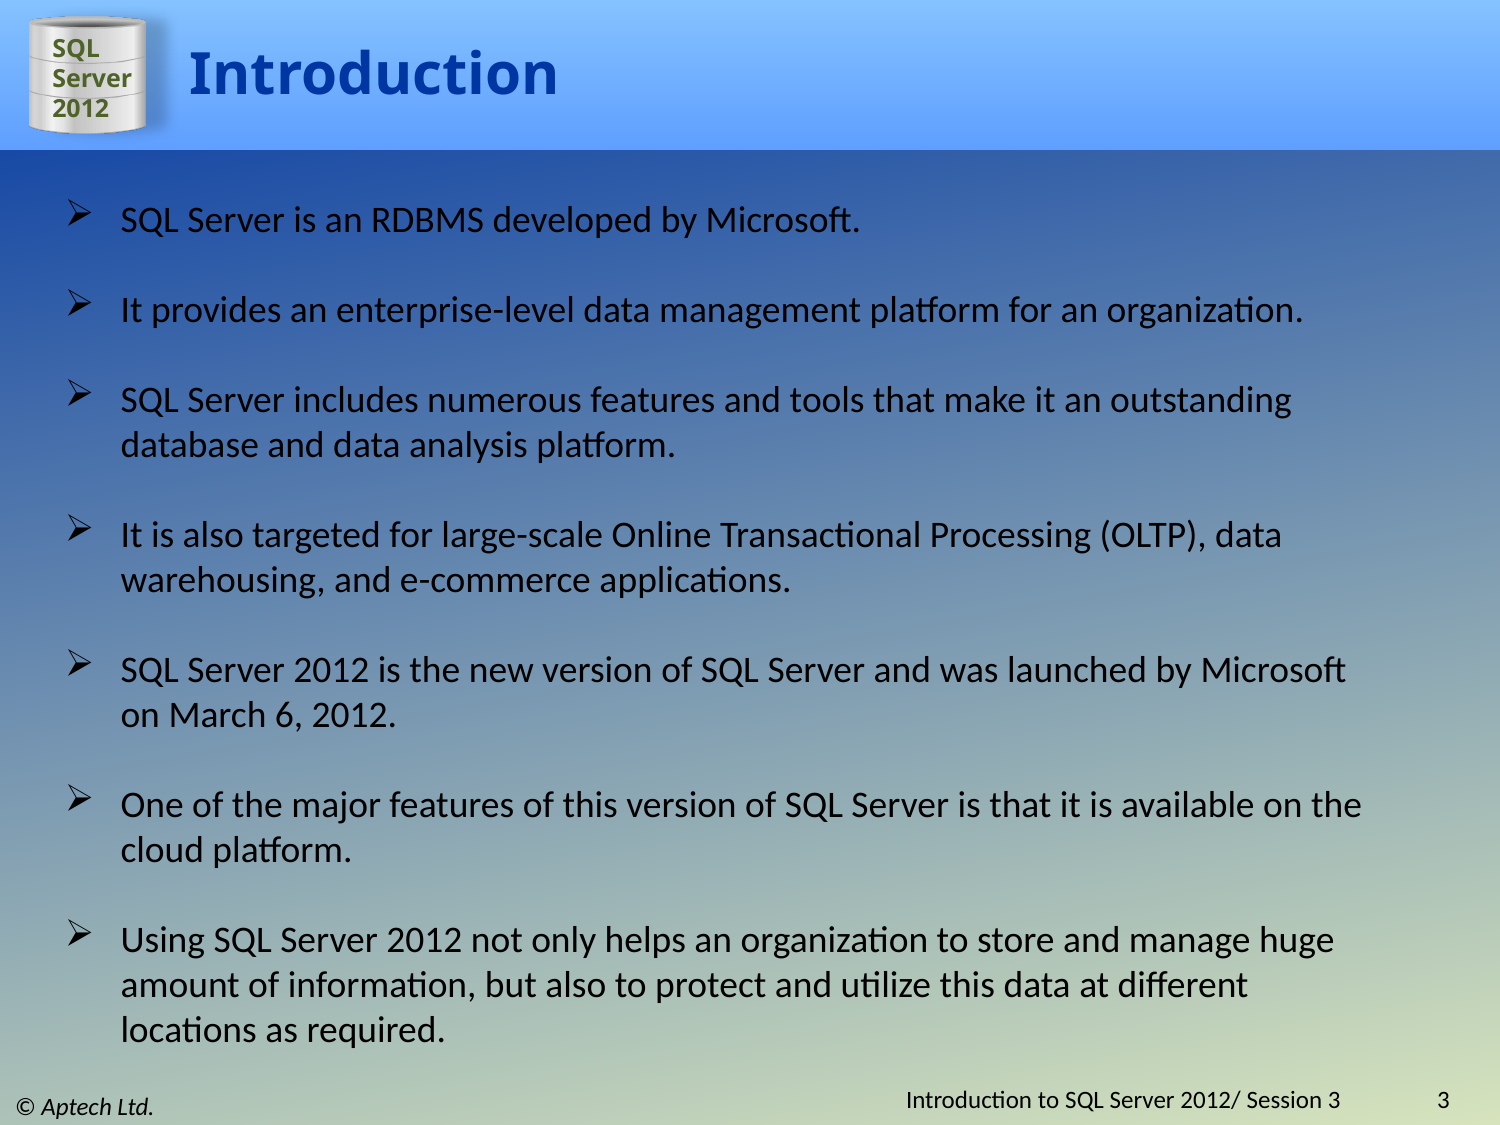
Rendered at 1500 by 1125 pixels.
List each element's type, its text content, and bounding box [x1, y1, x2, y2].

picture [24, 0, 150, 150]
text_box SQL Server is an RDBMS developed by Microsoft. It provides an enterprise-level data management platform for an organization. SQL Server includes numerous features and tools that make it an outstanding database and data analysis platform. It is also targeted for large-scale Online Transactional Processing (OLTP), data warehousing, and e-commerce applications. SQL Server 2012 is the new version of SQL Server and was launched by Microsoft on March 6, 2012. One of the major features of this version of SQL Server is that it is available on the cloud platform. Using SQL Server 2012 not only helps an organization to store and manage huge amount of information, but also to protect and utilize this data at different locations as required. [49, 187, 1400, 1058]
footer Introduction to SQL Server 2012/ Session 3 [375, 1084, 1363, 1113]
slide_number 3 [1363, 1084, 1465, 1113]
title Introduction [174, 37, 1426, 106]
